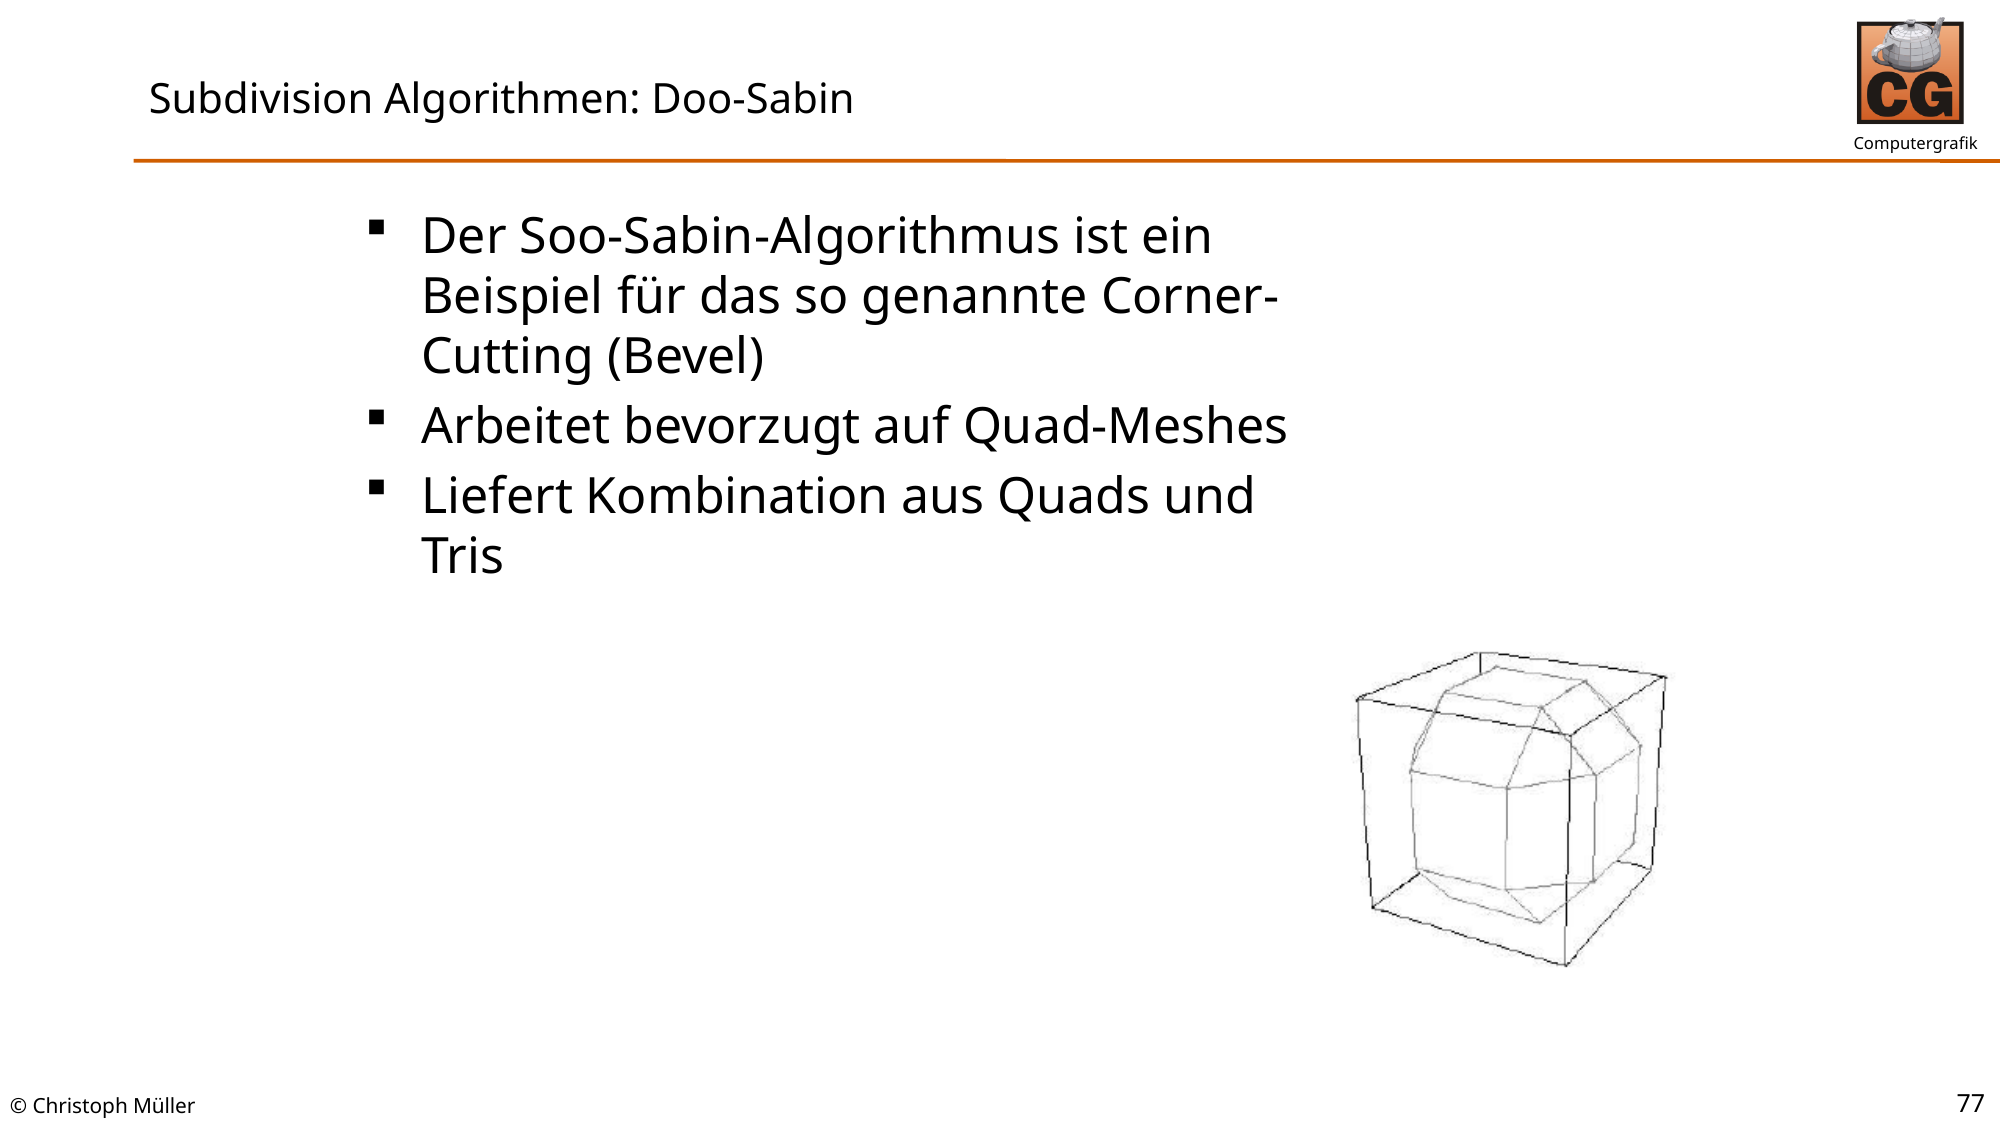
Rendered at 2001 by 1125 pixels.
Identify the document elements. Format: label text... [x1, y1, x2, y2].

picture [1316, 620, 1699, 998]
list Der Soo-Sabin-Algorithmus ist ein Beispiel für das so genannte Corner-Cutting (Bevel) Arbeitet bevorzugt auf Quad-Meshes Liefert Kombination aus Quads und Tris [349, 196, 1341, 1059]
title Subdivision Algorithmen: Doo-Sabin [133, 42, 1457, 151]
picture [1850, 15, 1970, 130]
